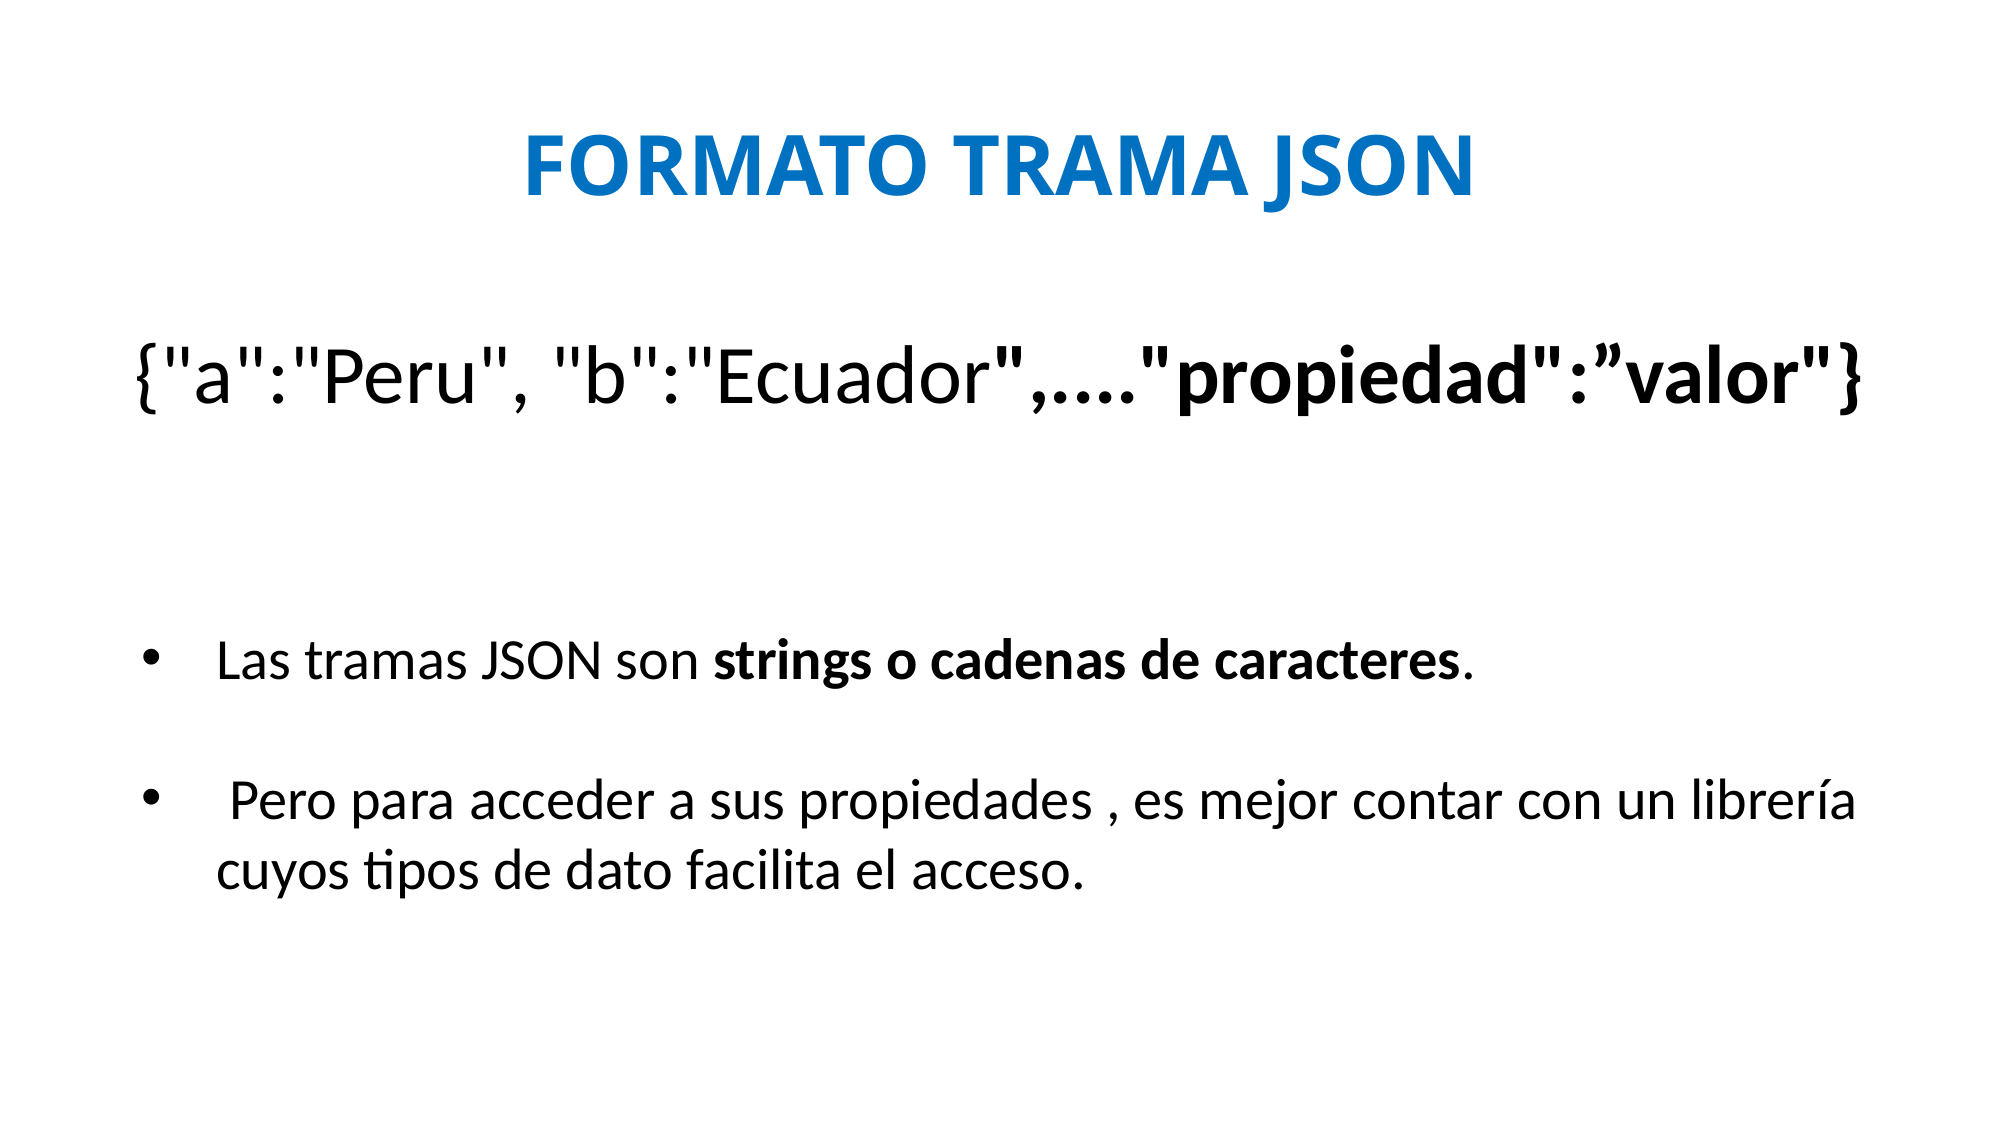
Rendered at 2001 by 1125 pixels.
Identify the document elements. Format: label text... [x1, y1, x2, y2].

text_box Las tramas JSON son strings o cadenas de caracteres. Pero para acceder a sus propiedades , es mejor contar con un librería cuyos tipos de dato facilita el acceso. [126, 613, 1874, 909]
title FORMATO TRAMA JSON [137, 59, 1863, 278]
list {"a":"Peru", "b":"Ecuador",...."propiedad":”valor"} [52, 324, 1948, 905]
